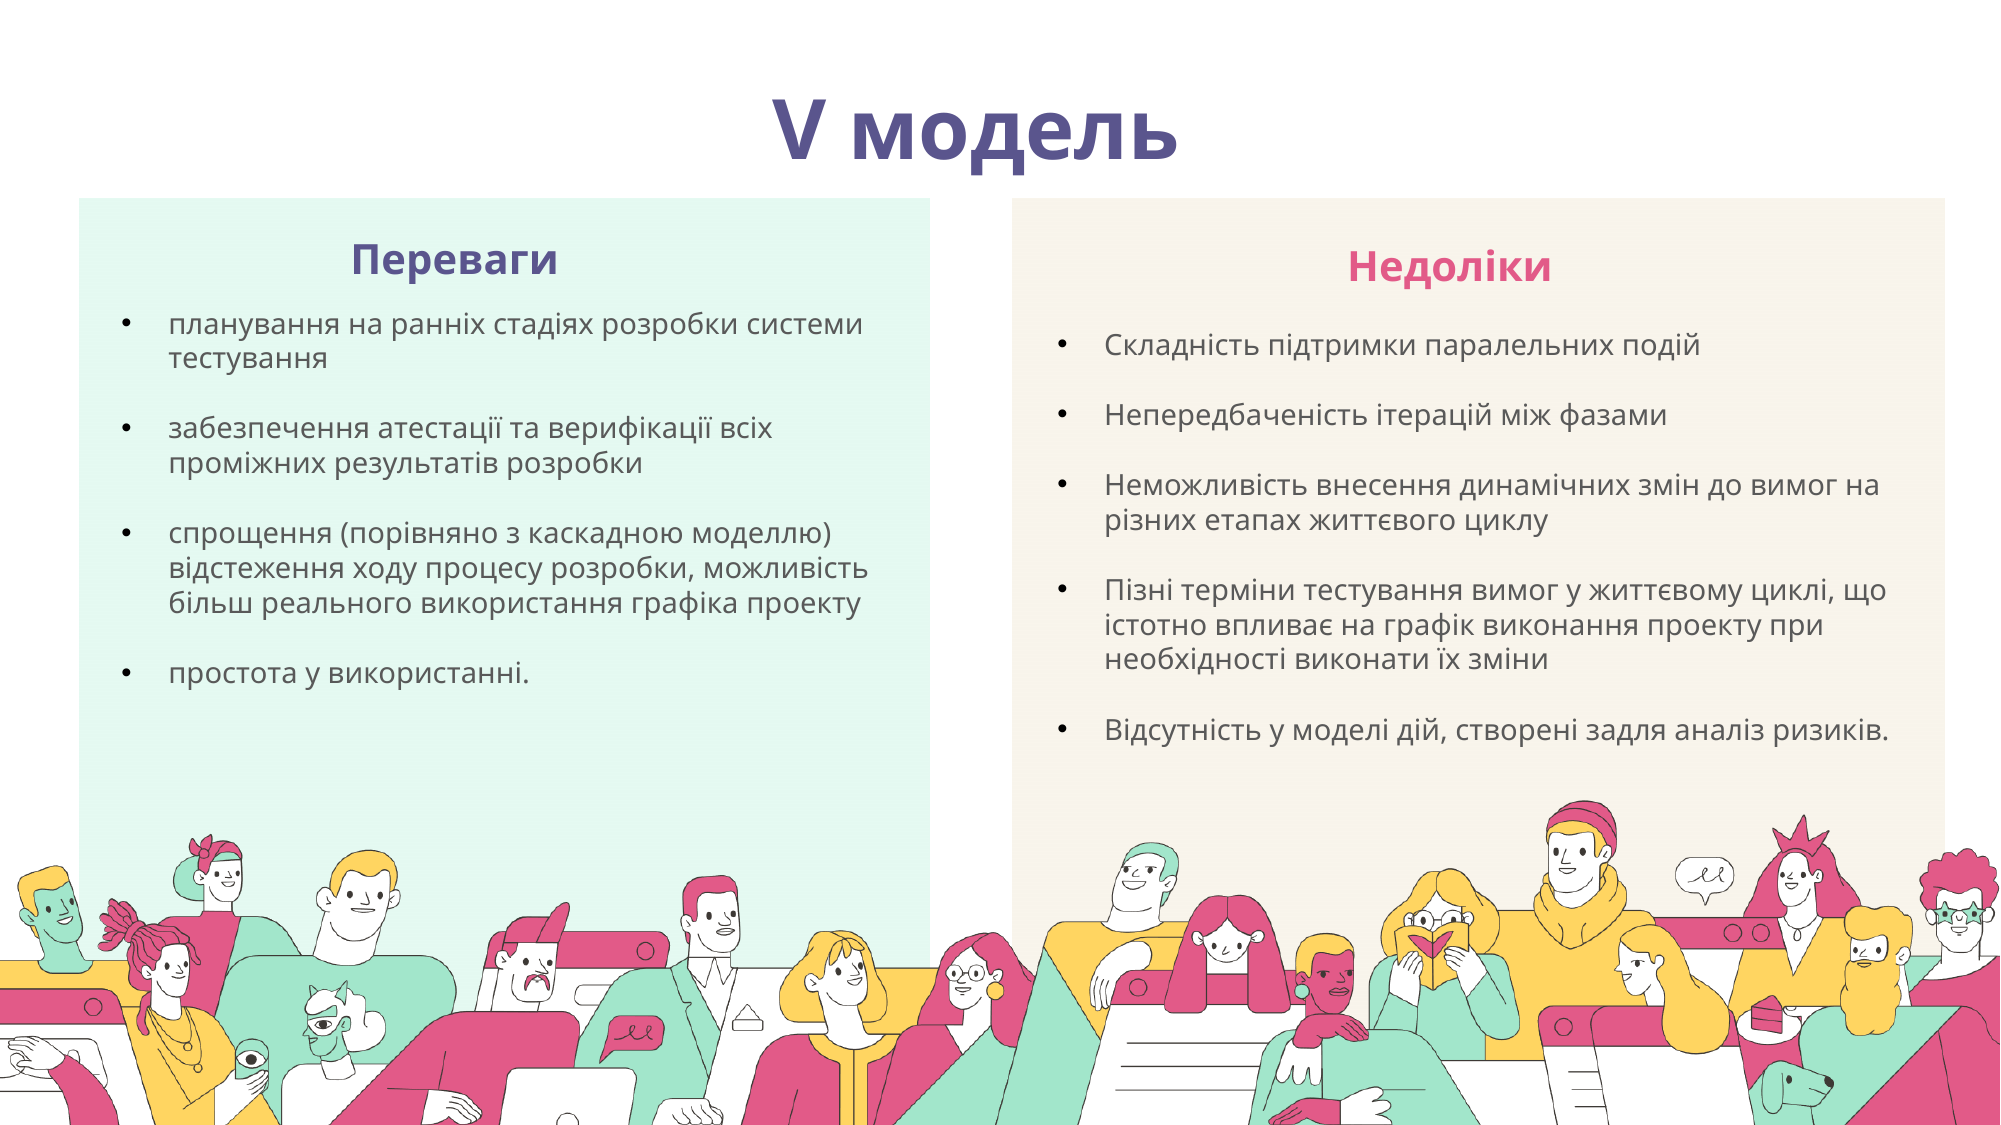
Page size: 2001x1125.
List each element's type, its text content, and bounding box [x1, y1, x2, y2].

picture [0, 197, 2000, 1125]
text_box V модель [757, 68, 1217, 202]
